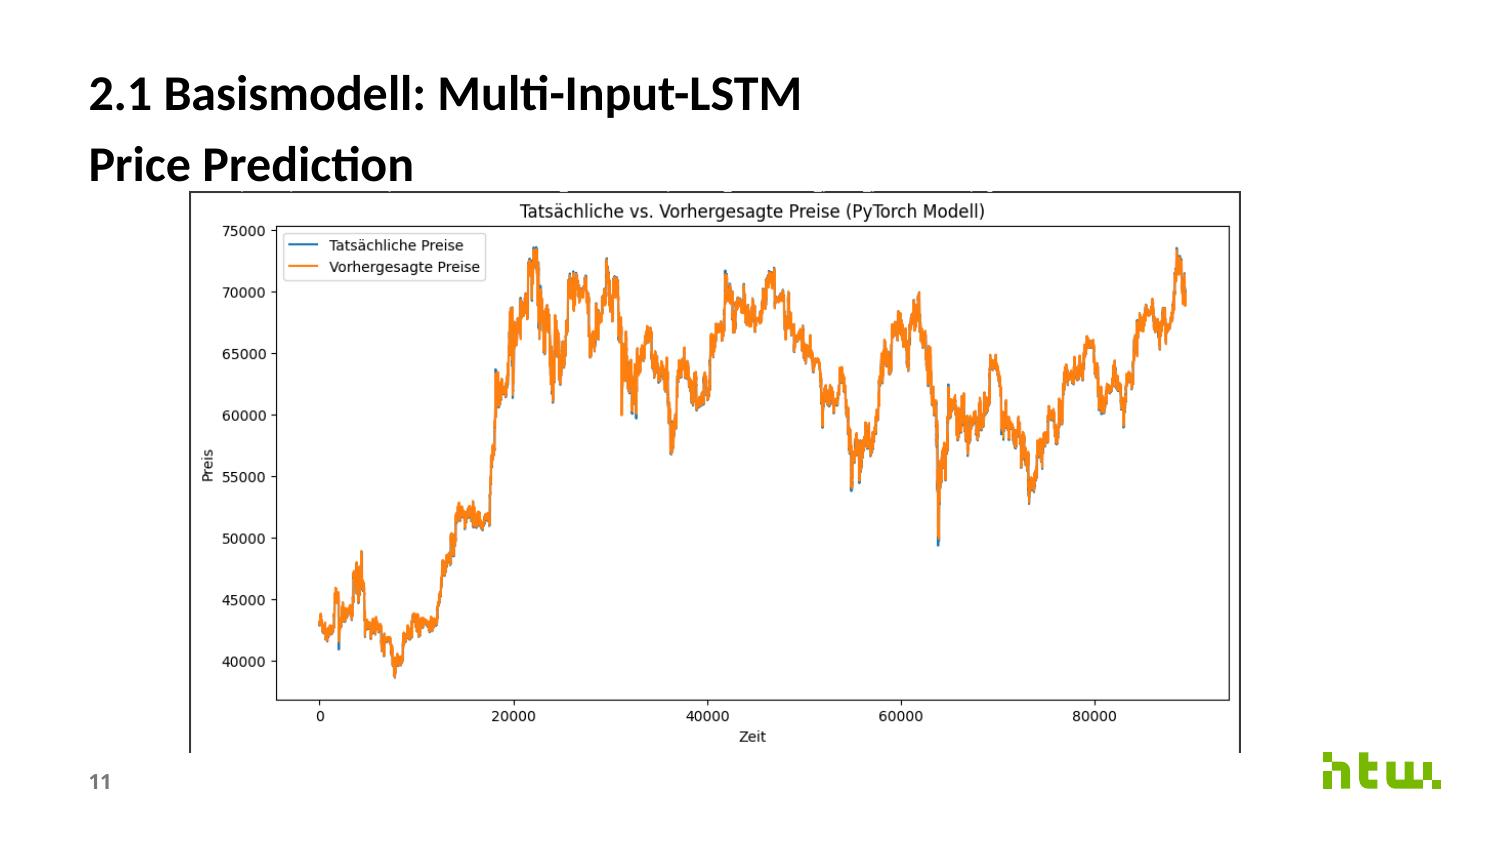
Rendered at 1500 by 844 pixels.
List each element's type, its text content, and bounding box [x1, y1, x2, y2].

title 2.1 Basismodell: Multi-Input-LSTM Price Prediction [88, 50, 1323, 261]
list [189, 191, 1241, 753]
slide_number 11 [88, 768, 373, 799]
